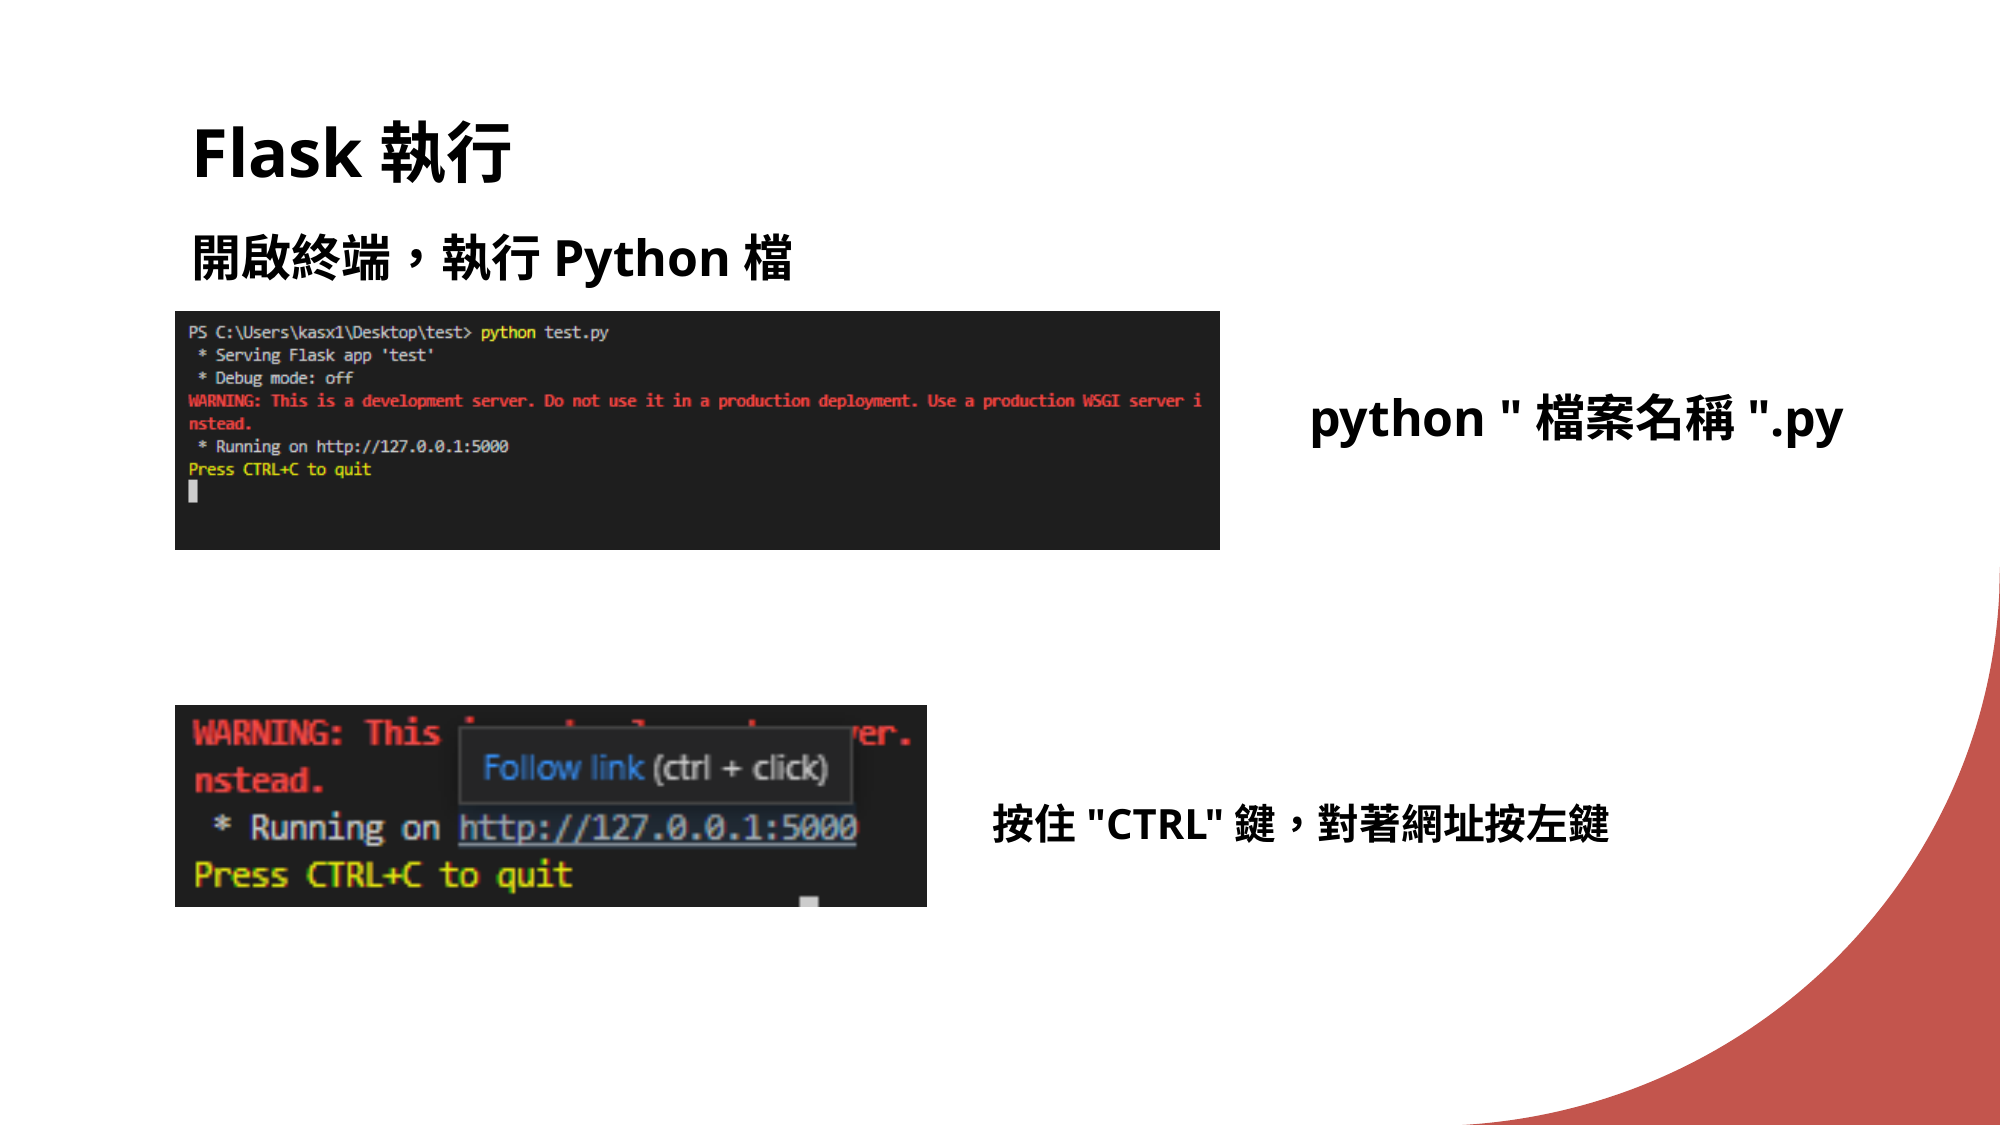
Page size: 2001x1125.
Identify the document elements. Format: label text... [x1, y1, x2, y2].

text_box 開啟終端，執行Python檔 [176, 218, 1184, 294]
title Flask執行 [176, 70, 1809, 199]
text_box 按住"CTRL"鍵，對著網址按左鍵 [977, 790, 1635, 856]
text_box python "檔案名稱".py [1294, 378, 2000, 454]
picture [175, 705, 927, 907]
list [175, 311, 1220, 550]
